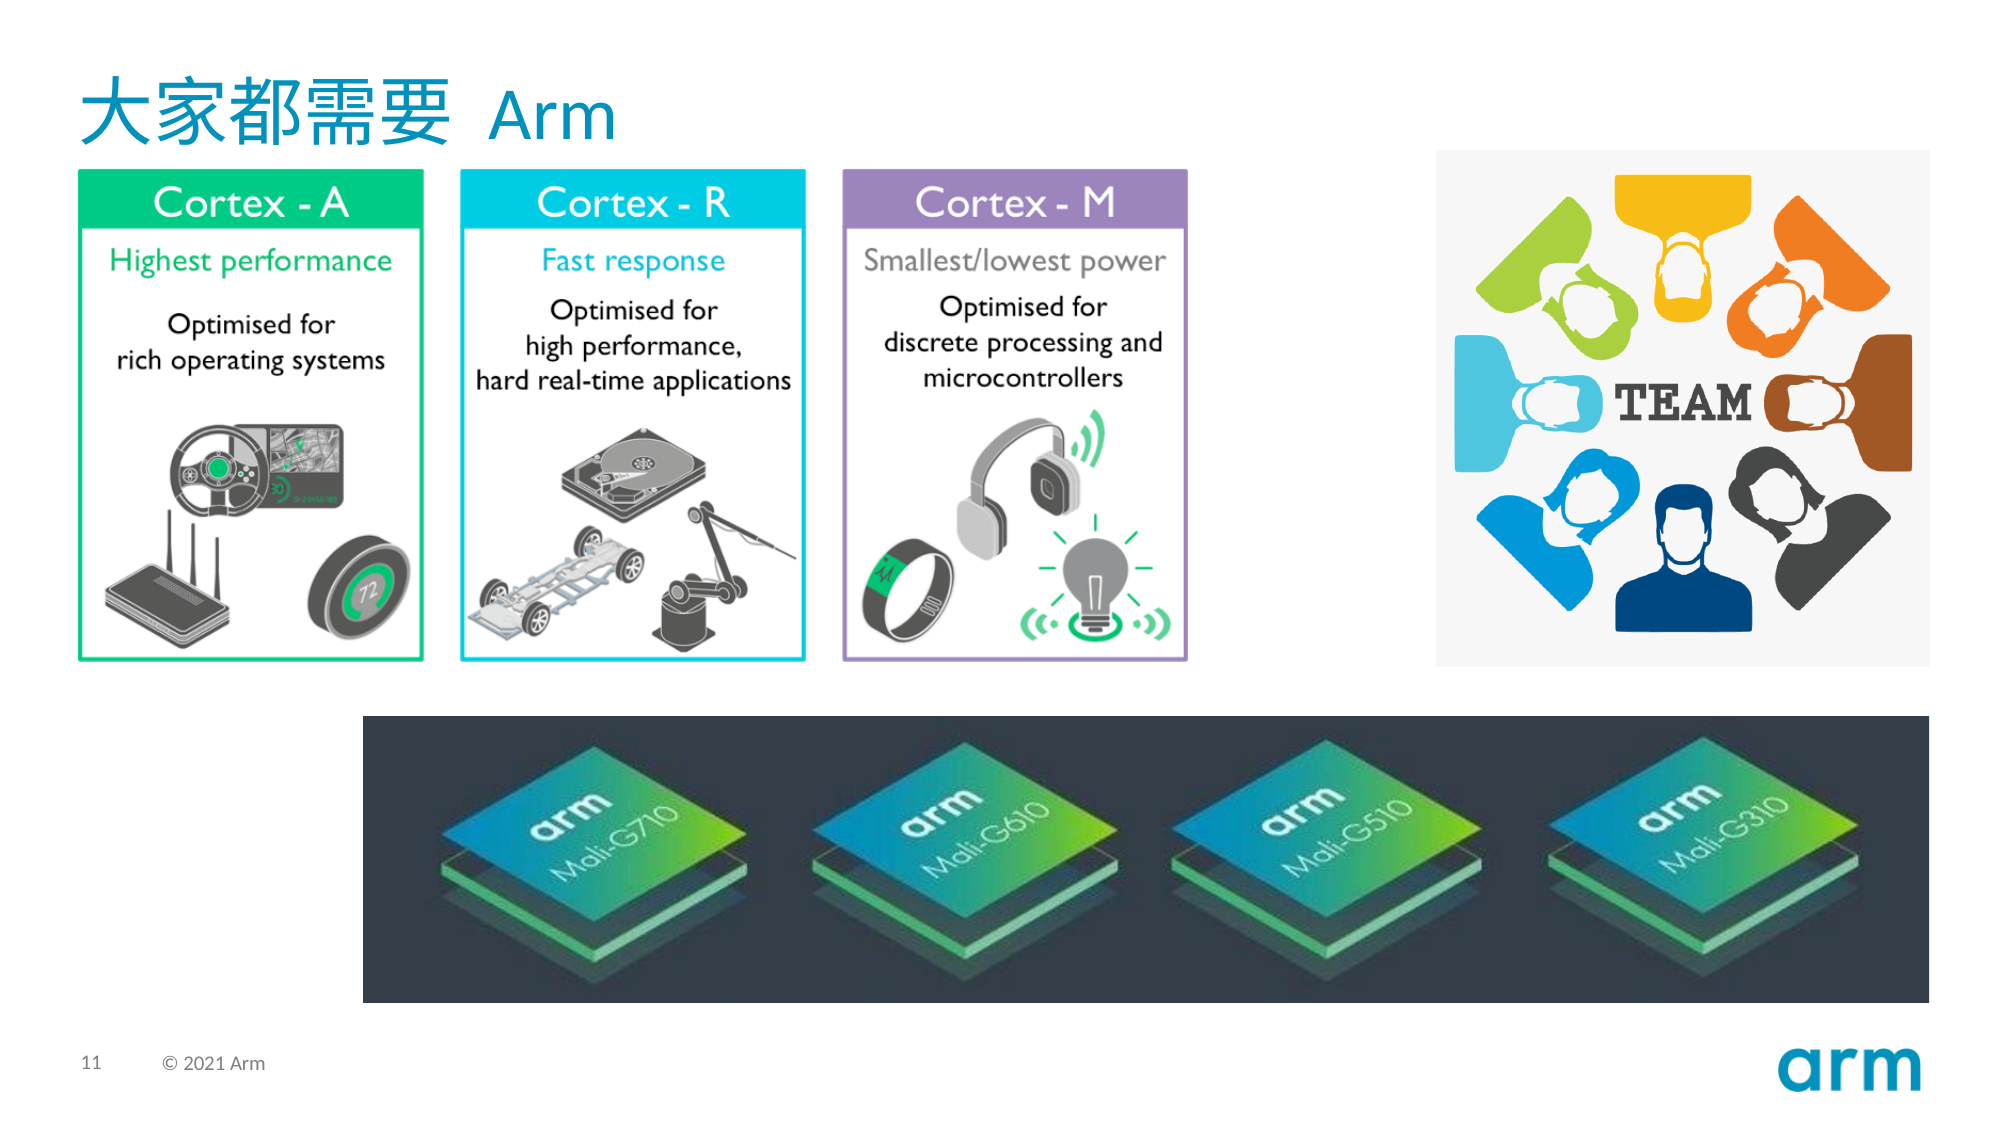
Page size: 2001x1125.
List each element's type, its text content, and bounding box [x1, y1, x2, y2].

picture [1777, 1047, 1922, 1093]
title 大家都需要 Arm [78, 78, 1922, 186]
picture [362, 715, 1930, 1003]
picture [1436, 150, 1930, 668]
picture [78, 167, 1188, 666]
